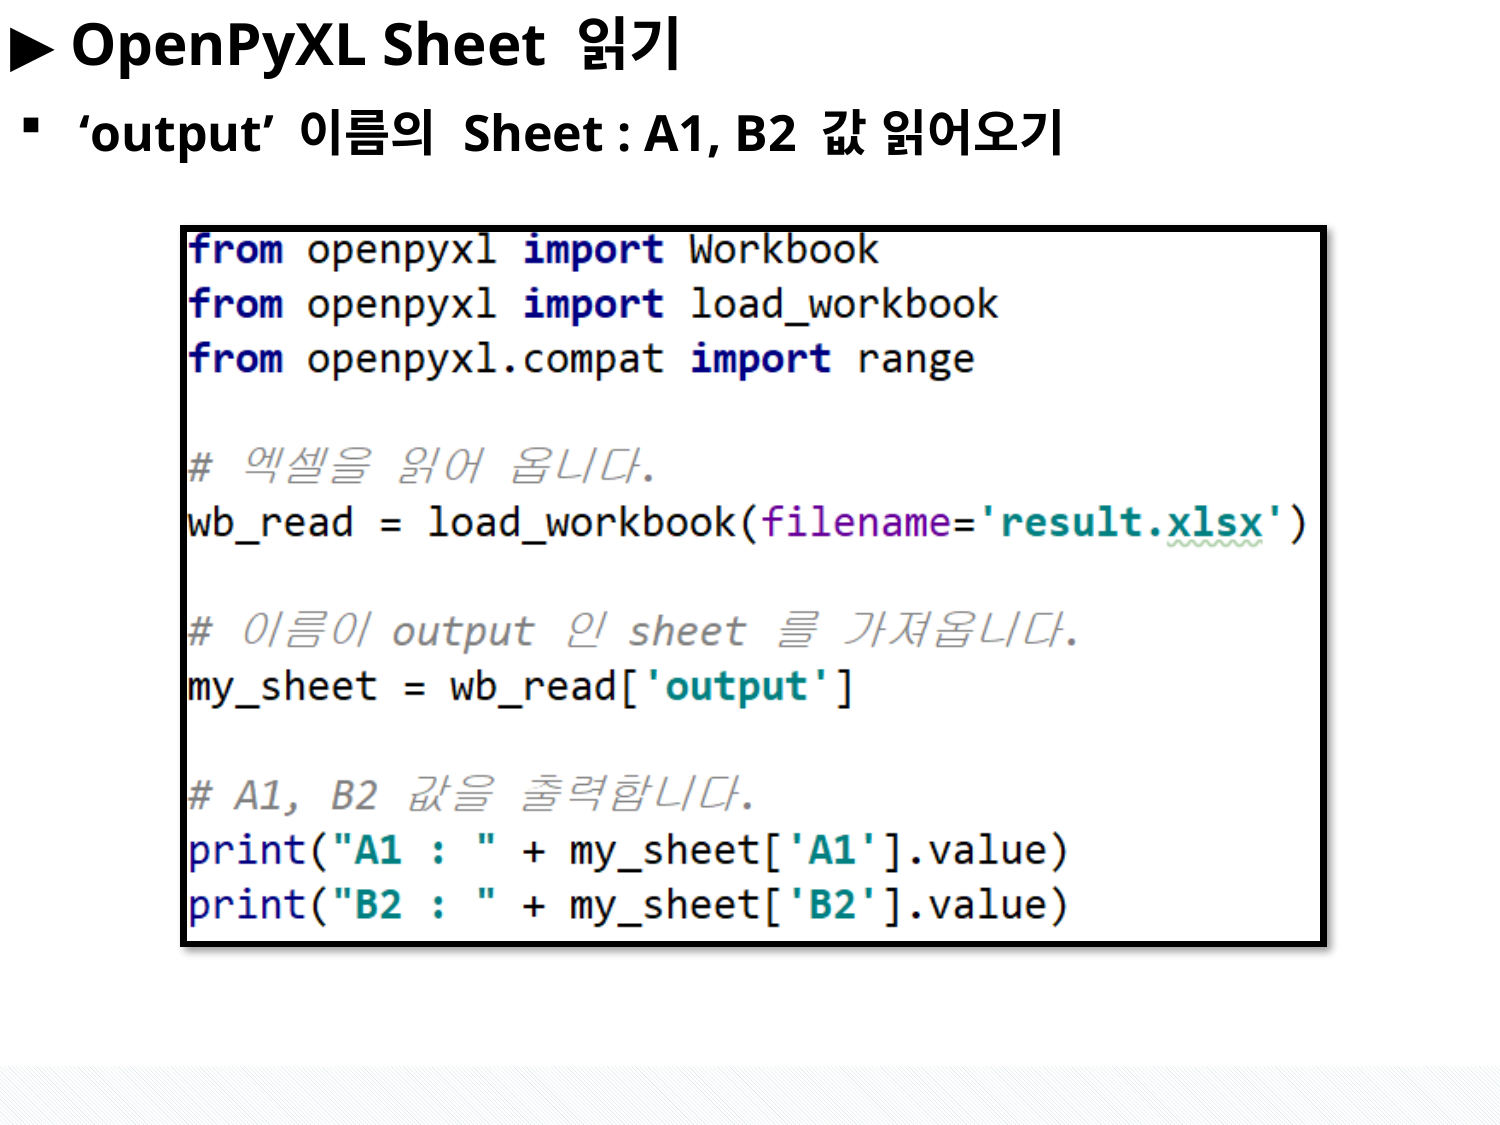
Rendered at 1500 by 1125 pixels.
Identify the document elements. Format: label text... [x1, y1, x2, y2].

text_box ▶ OpenPyXL Sheet 읽기 [0, 0, 1495, 94]
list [186, 231, 1321, 942]
text_box ‘output’ 이름의 Sheet : A1, B2 값 읽어오기 [3, 93, 1500, 197]
